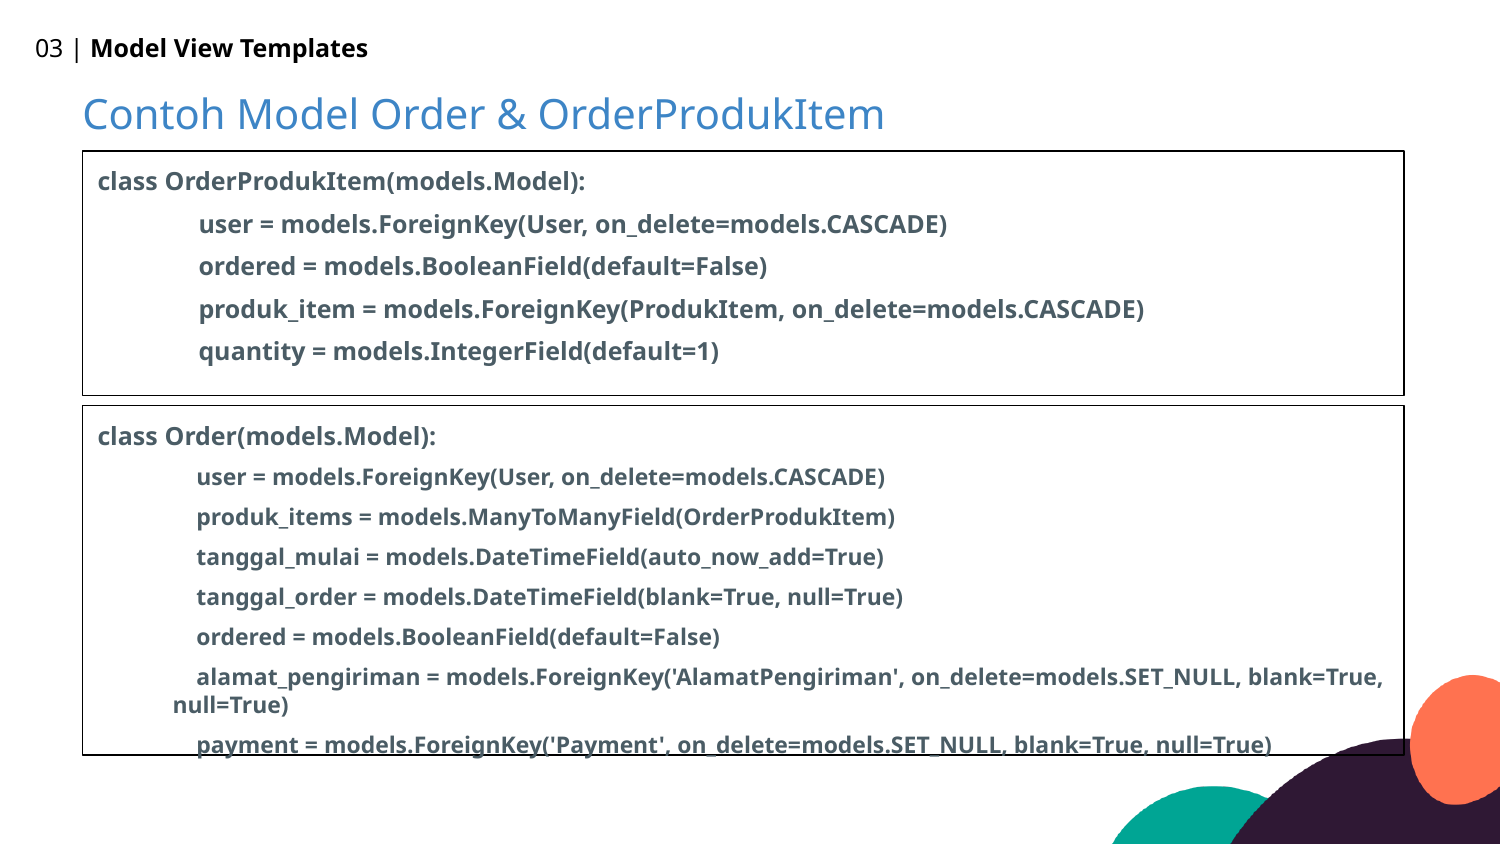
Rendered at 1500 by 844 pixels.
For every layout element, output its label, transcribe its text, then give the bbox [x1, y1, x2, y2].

text_box class OrderProdukItem(models.Model): user = models.ForeignKey(User, on_delete=models.CASCADE) ordered = models.BooleanField(default=False) produk_item = models.ForeignKey(ProdukItem, on_delete=models.CASCADE) quantity = models.IntegerField(default=1) [82, 150, 1405, 396]
text_box 03 | Model View Templates [19, 10, 549, 86]
text_box class Order(models.Model): user = models.ForeignKey(User, on_delete=models.CASCADE) produk_items = models.ManyToManyField(OrderProdukItem) tanggal_mulai = models.DateTimeField(auto_now_add=True) tanggal_order = models.DateTimeField(blank=True, null=True) ordered = models.BooleanField(default=False) alamat_pengiriman = models.ForeignKey('AlamatPengiriman', on_delete=models.SET_NULL, blank=True, null=True) payment = models.ForeignKey('Payment', on_delete=models.SET_NULL, blank=True, null=True) [82, 405, 1405, 756]
picture [0, 0, 1500, 844]
text_box Contoh Model Order & OrderProdukItem [67, 83, 1257, 153]
